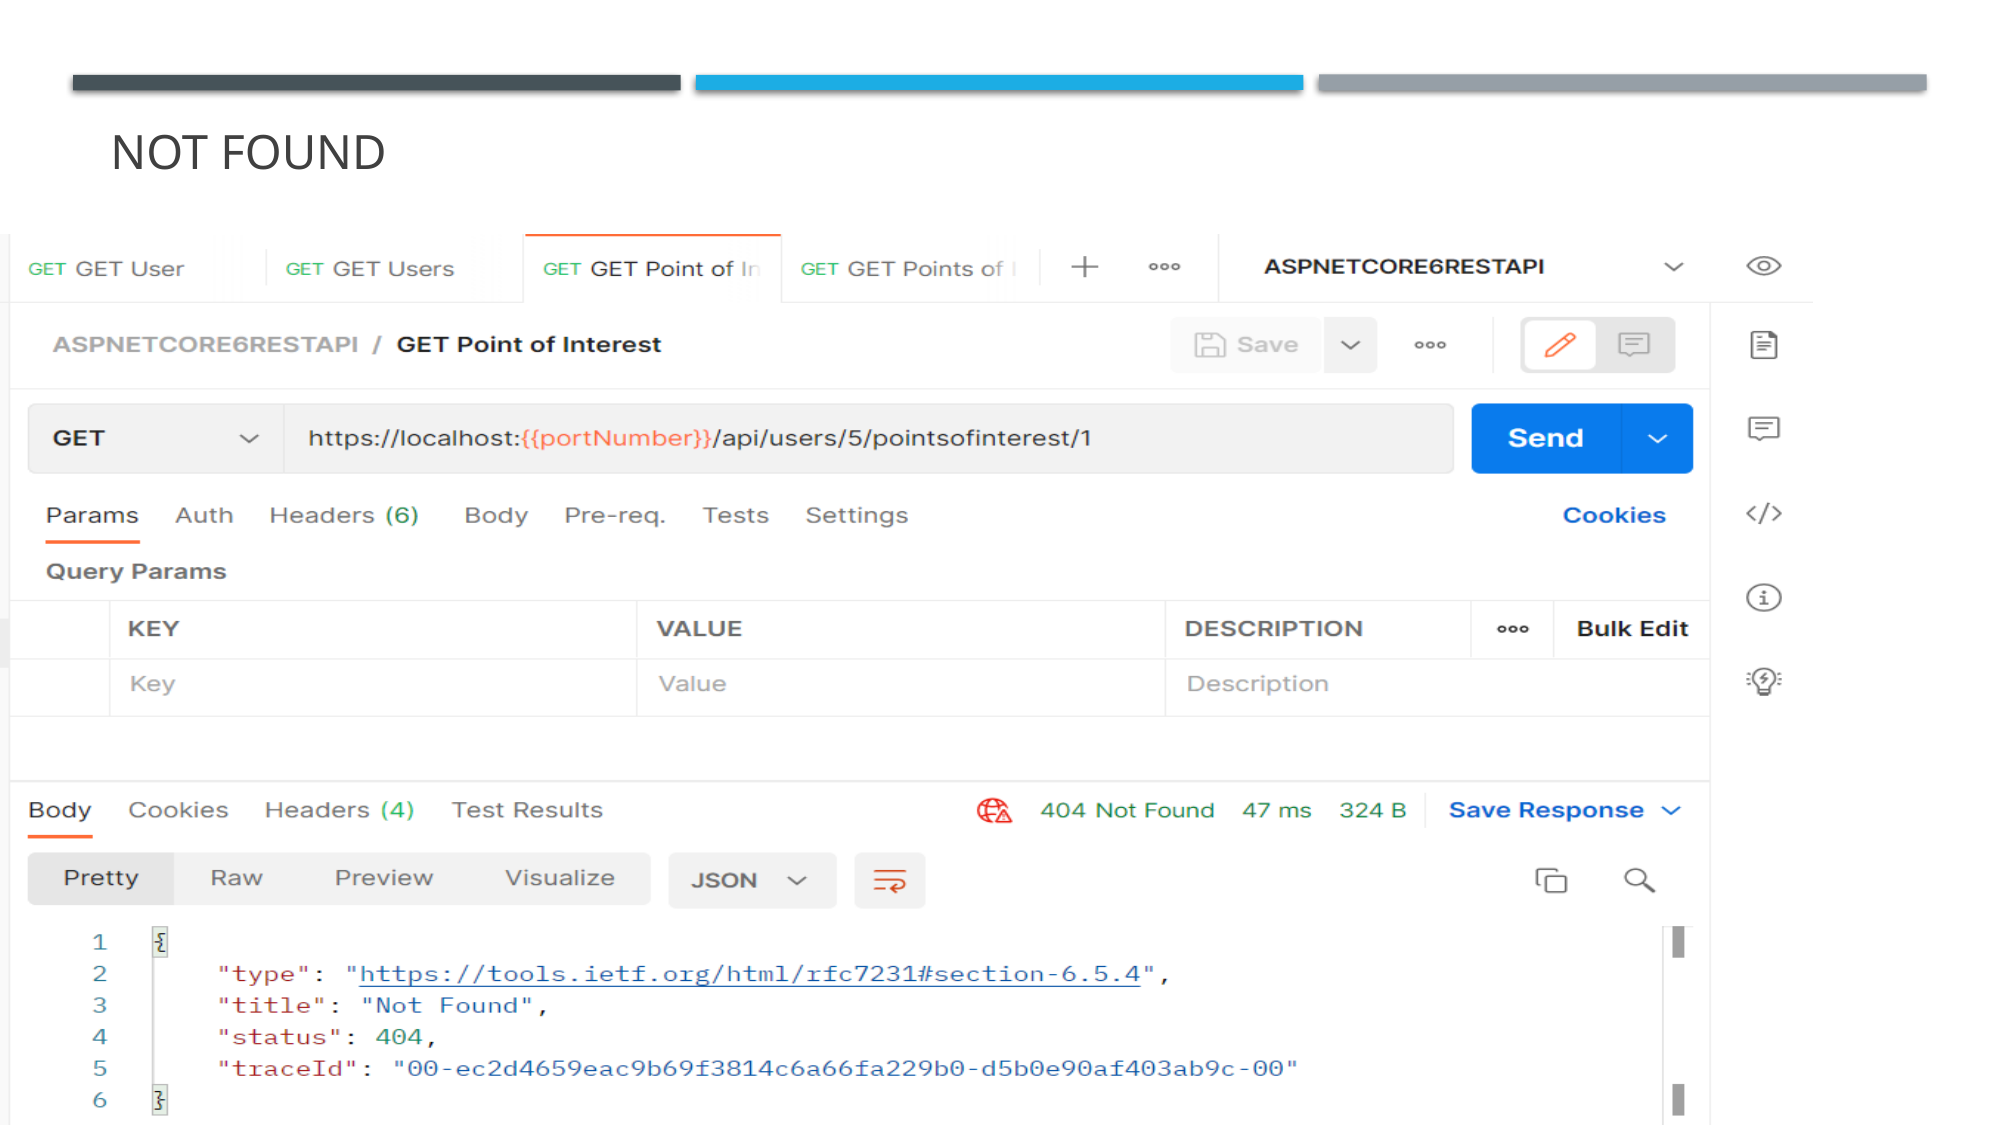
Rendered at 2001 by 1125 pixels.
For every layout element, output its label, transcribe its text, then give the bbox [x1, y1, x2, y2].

picture [0, 234, 1814, 1125]
title NOT FOUND [95, 115, 1905, 187]
